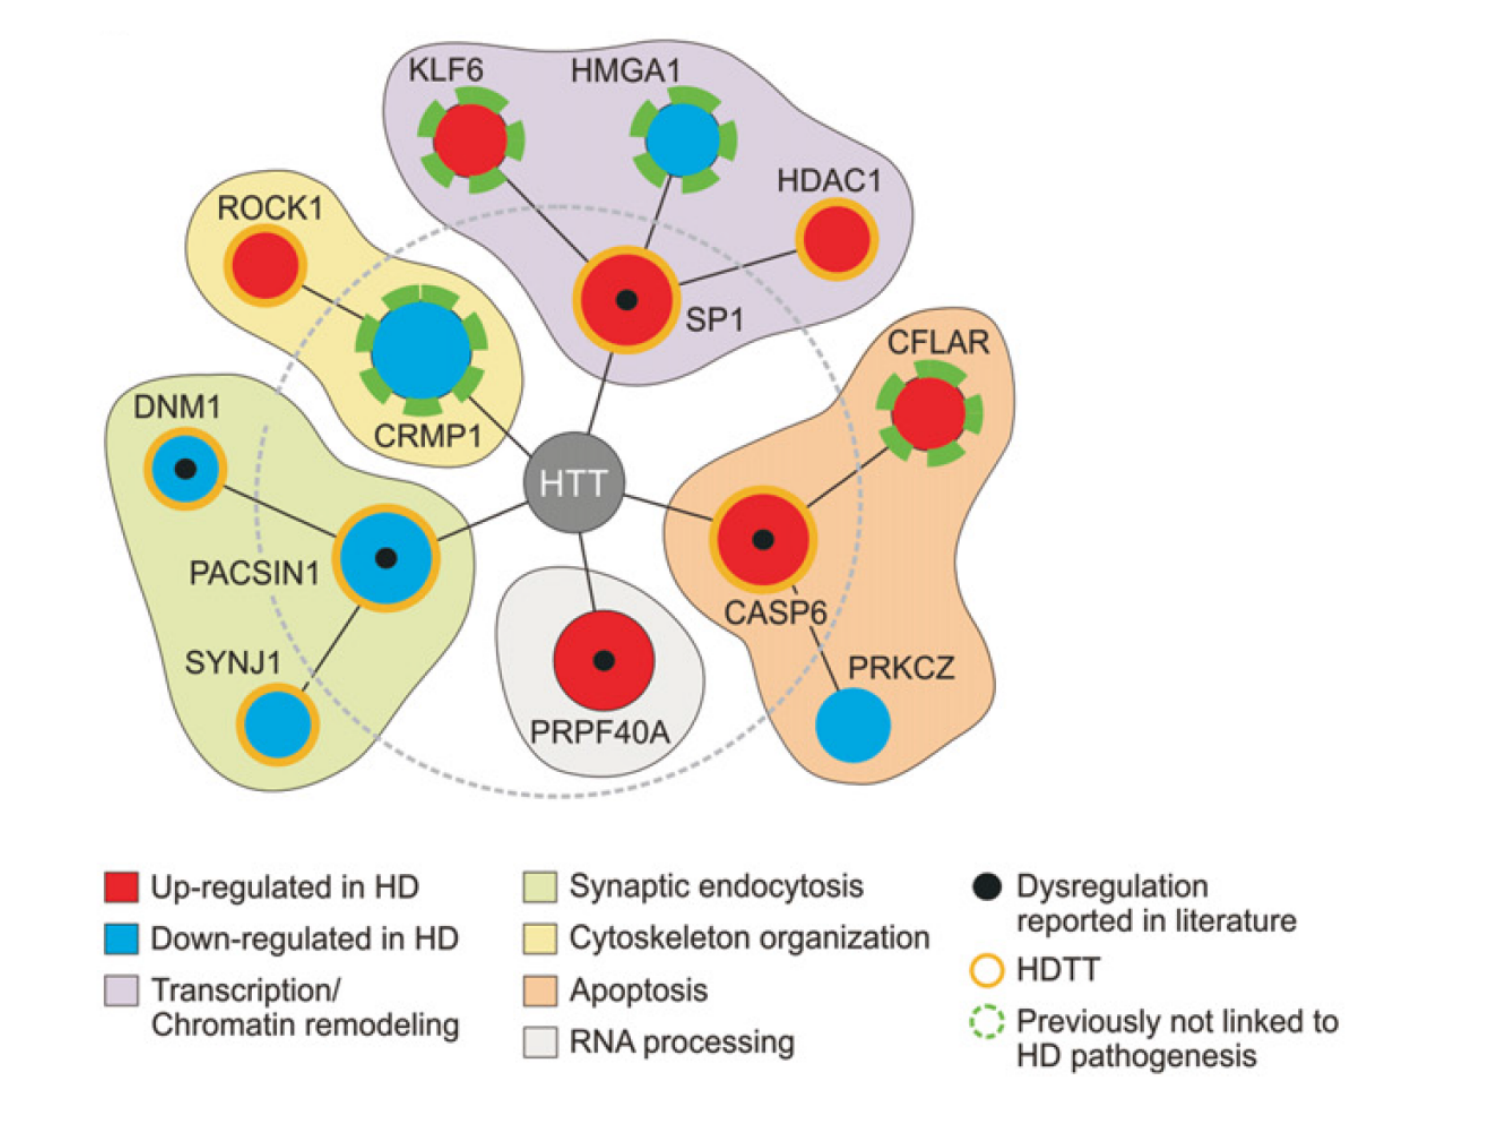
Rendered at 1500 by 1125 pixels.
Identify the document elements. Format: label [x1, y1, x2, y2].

picture [62, 24, 1350, 1090]
